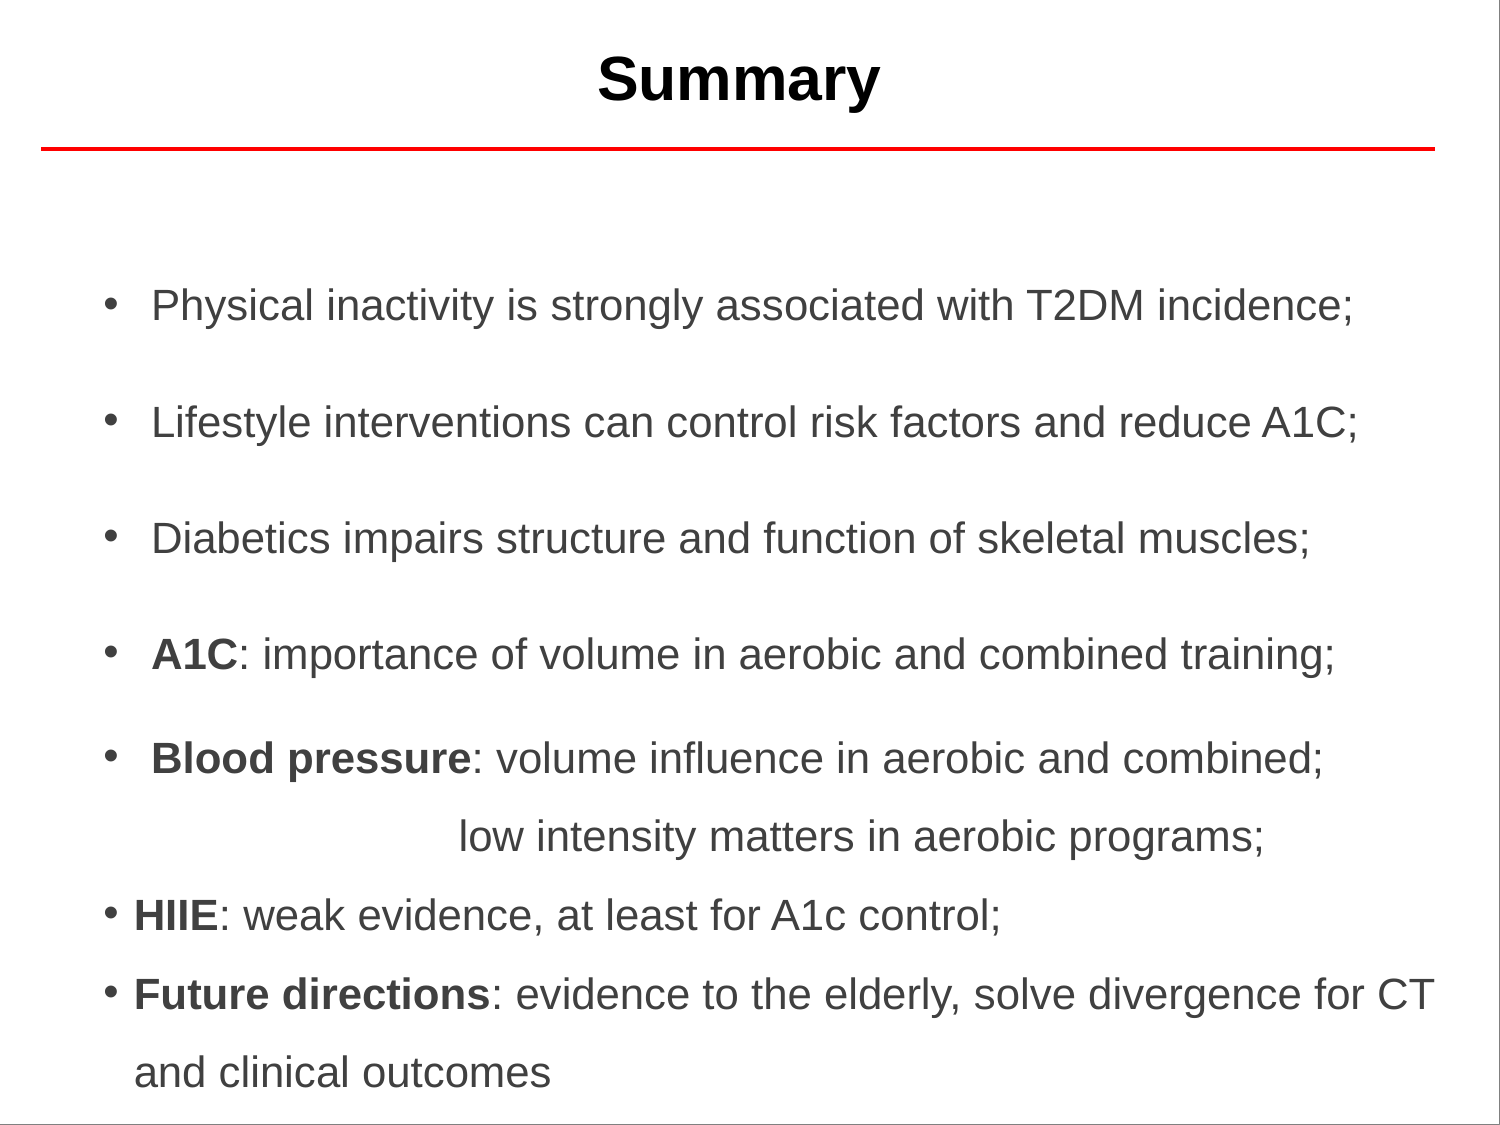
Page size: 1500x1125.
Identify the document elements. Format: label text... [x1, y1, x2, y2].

text_box Physical inactivity is strongly associated with T2DM incidence; Lifestyle interventions can control risk factors and reduce A1C; Diabetics impairs structure and function of skeletal muscles; A1C: importance of volume in aerobic and combined training; Blood pressure: volume influence in aerobic and combined; low intensity matters in aerobic programs; HIIE: weak evidence, at least for A1c control; Future directions: evidence to the elderly, solve divergence for CT and clinical outcomes [88, 243, 1459, 1125]
text_box Summary [39, 30, 1440, 121]
